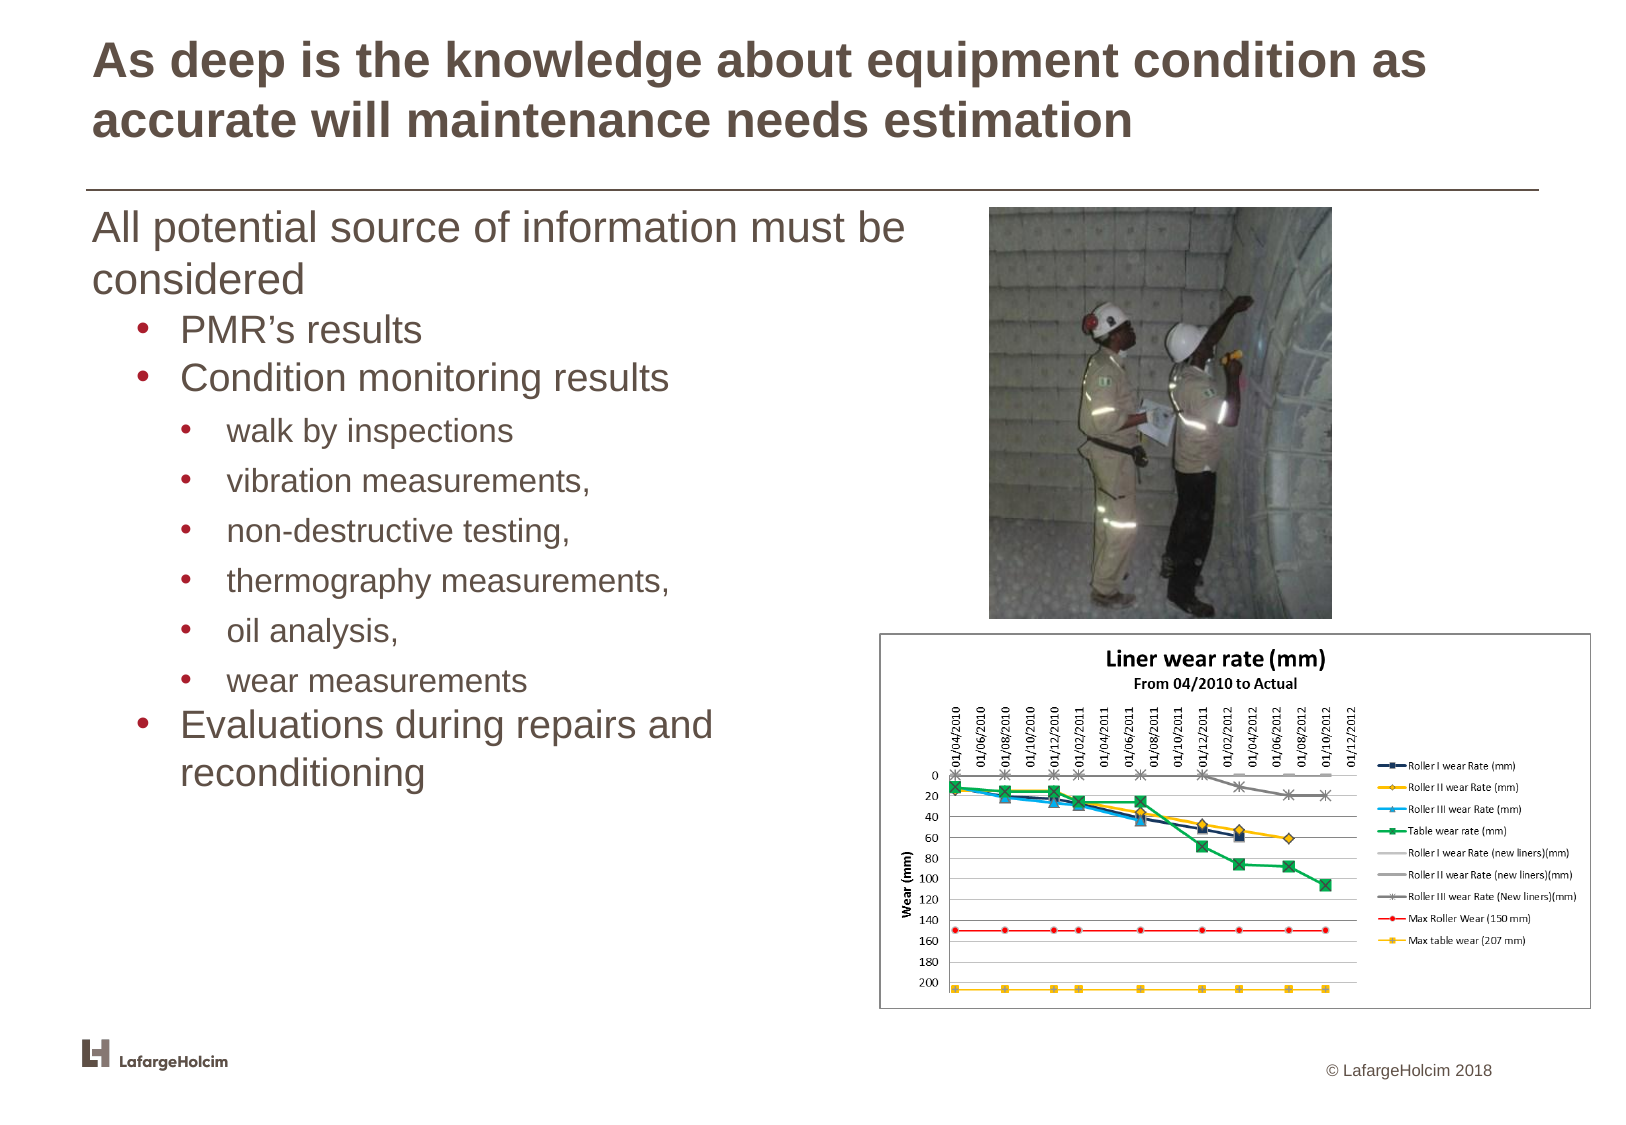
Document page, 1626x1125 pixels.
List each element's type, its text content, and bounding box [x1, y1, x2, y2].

title As deep is the knowledge about equipment condition as accurate will maintenance needs estimation [91, 19, 1532, 149]
picture [66, 1023, 243, 1083]
picture [879, 633, 1591, 1010]
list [989, 207, 1332, 619]
list All potential source of information must be considered PMR’s results Condition monitoring results walk by inspections vibration measurements, non-destructive testing, thermography measurements, oil analysis, wear measurements Evaluations during repairs and reconditioning [91, 198, 990, 1024]
